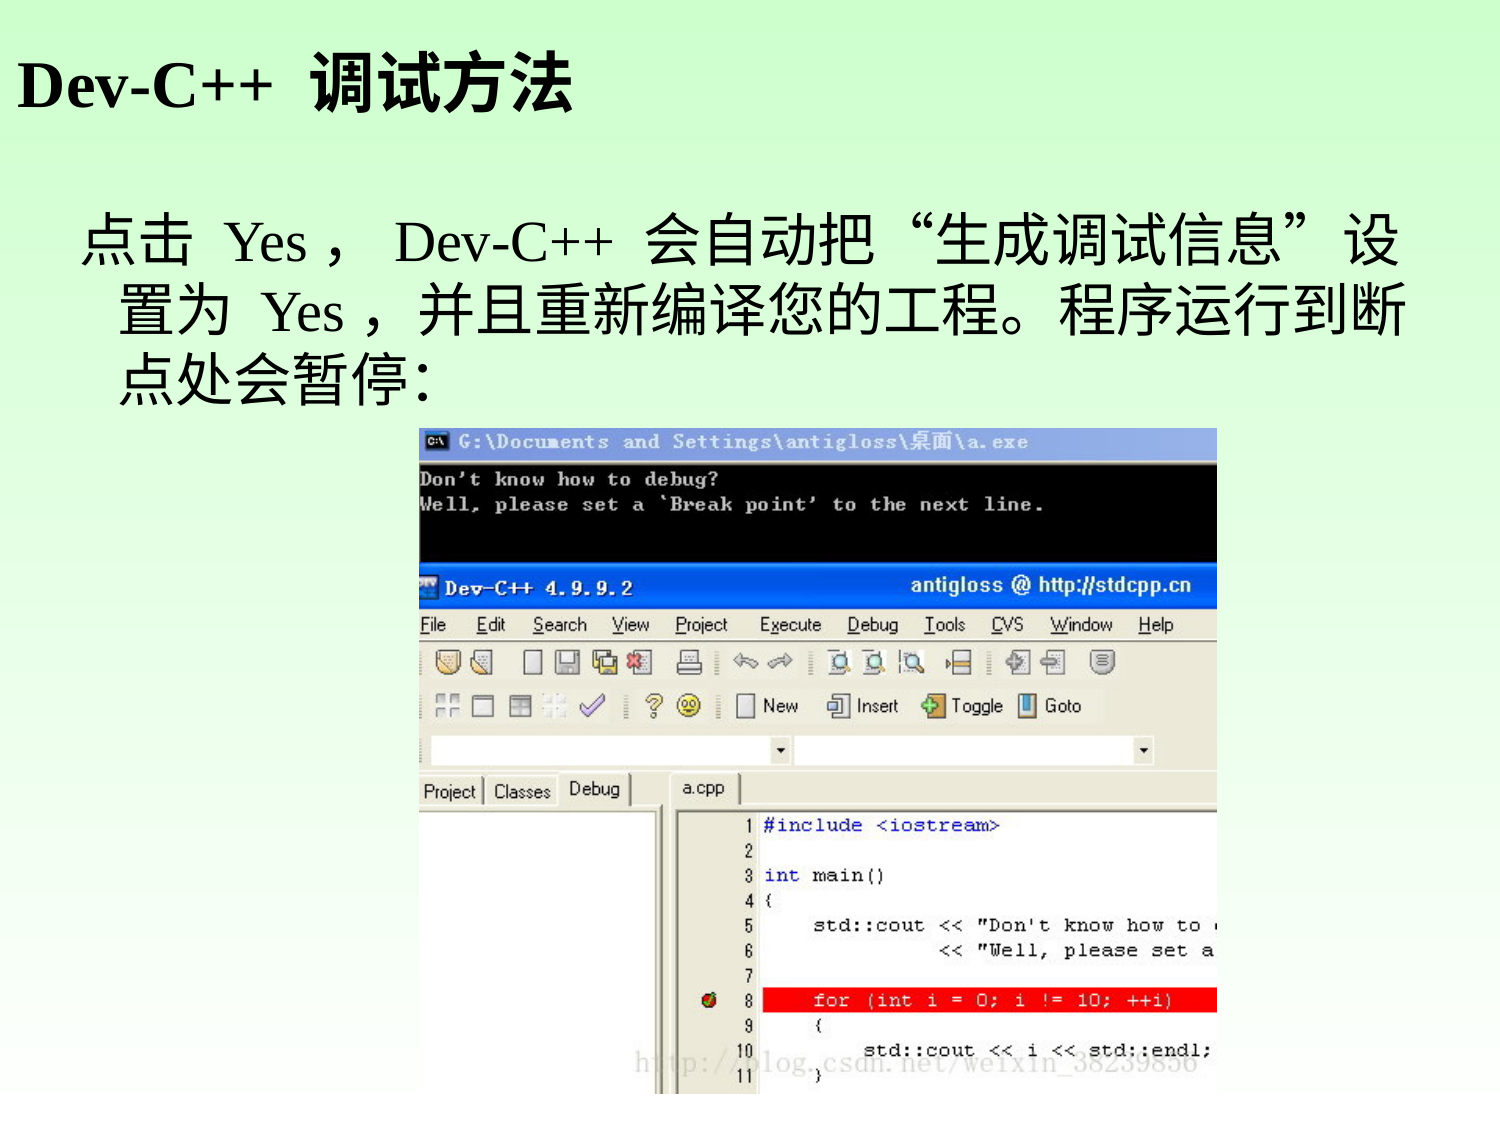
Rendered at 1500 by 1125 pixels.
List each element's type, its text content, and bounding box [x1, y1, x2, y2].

picture [418, 428, 1217, 1095]
text_box Dev-C++ 调试方法 [3, 33, 1386, 115]
text_box 点击 Yes，Dev-C++ 会自动把“生成调试信息”设置为 Yes，并且重新编译您的工程。程序运行到断点处会暂停： [64, 196, 1471, 1094]
